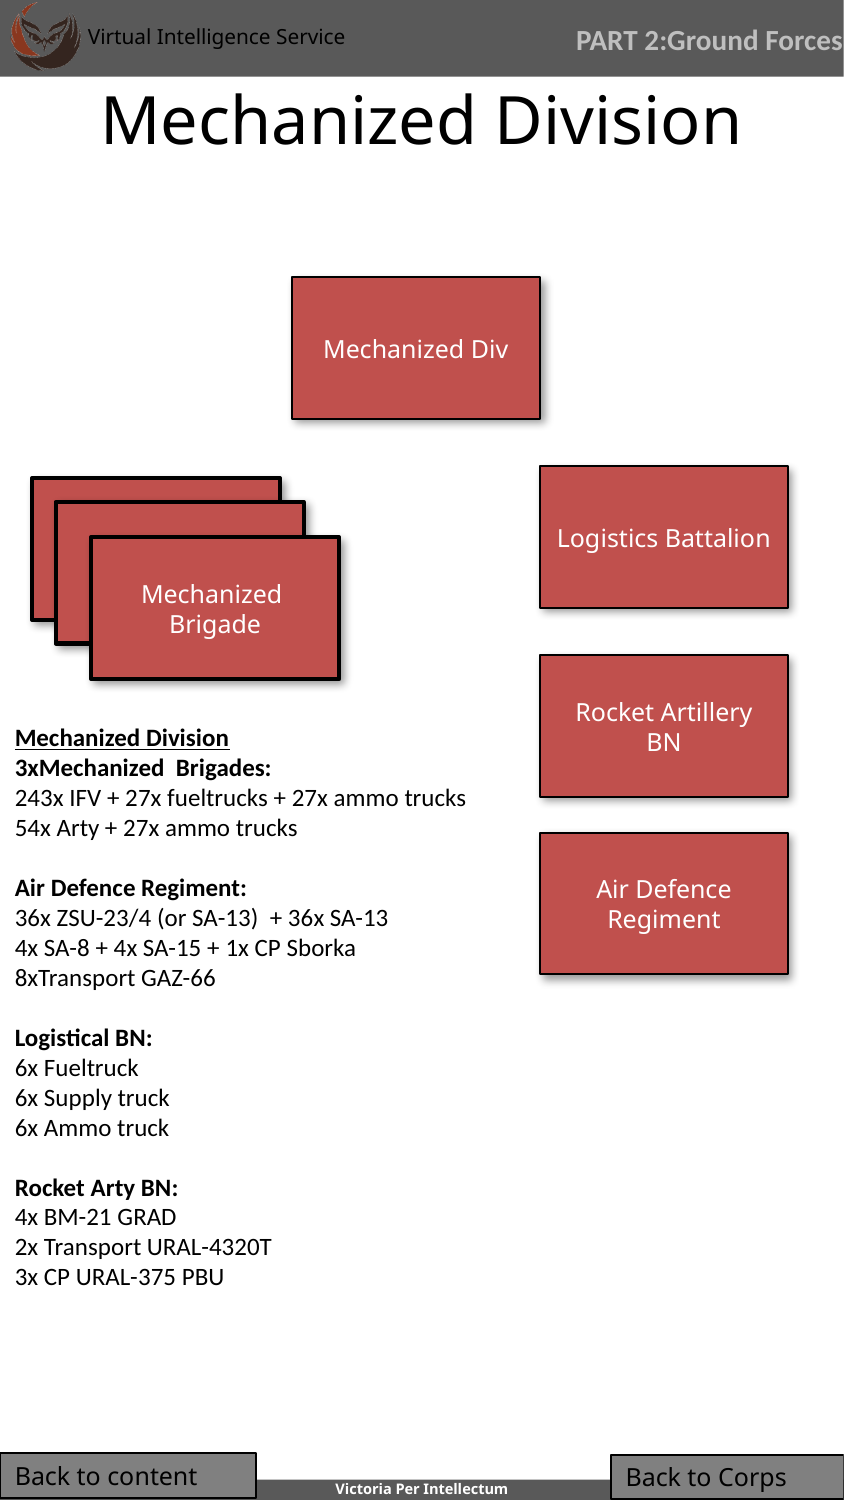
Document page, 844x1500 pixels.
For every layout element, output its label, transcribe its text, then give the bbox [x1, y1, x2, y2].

text_box Mechanized Brigade [89, 535, 341, 681]
picture [0, 0, 88, 76]
text_box PART 2:Ground Forces [551, 0, 844, 77]
text_box Air Defence Regiment [645, 831, 790, 976]
text_box Mechanized Brigade [54, 500, 306, 646]
title Mechanized Division [0, 76, 844, 160]
text_box Back to content [0, 1453, 257, 1498]
text_box Rocket Artillery BN [538, 653, 790, 799]
text_box Mechanized Division 3xMechanized Brigades: 243x IFV + 27x fueltrucks + 27x ammo trucks 54x Arty + 27x ammo trucks Air Defence Regiment: 36x ZSU-23/4 (or SA-13) + 36x SA-13 4x SA-8 + 4x SA-15 + 1x CP Sborka 8xTransport GAZ-66 Logistical BN: 6x Fueltruck 6x Supply truck 6x Ammo truck Rocket Arty BN: 4x BM-21 GRAD 2x Transport URAL-4320T 3x CP URAL-375 PBU [0, 714, 645, 1388]
text_box Logistics Battalion [538, 464, 790, 610]
text_box Mechanized Div [290, 275, 542, 421]
text_box Back to Corps [610, 1454, 844, 1500]
text_box Mechanized Brigade [30, 476, 282, 622]
